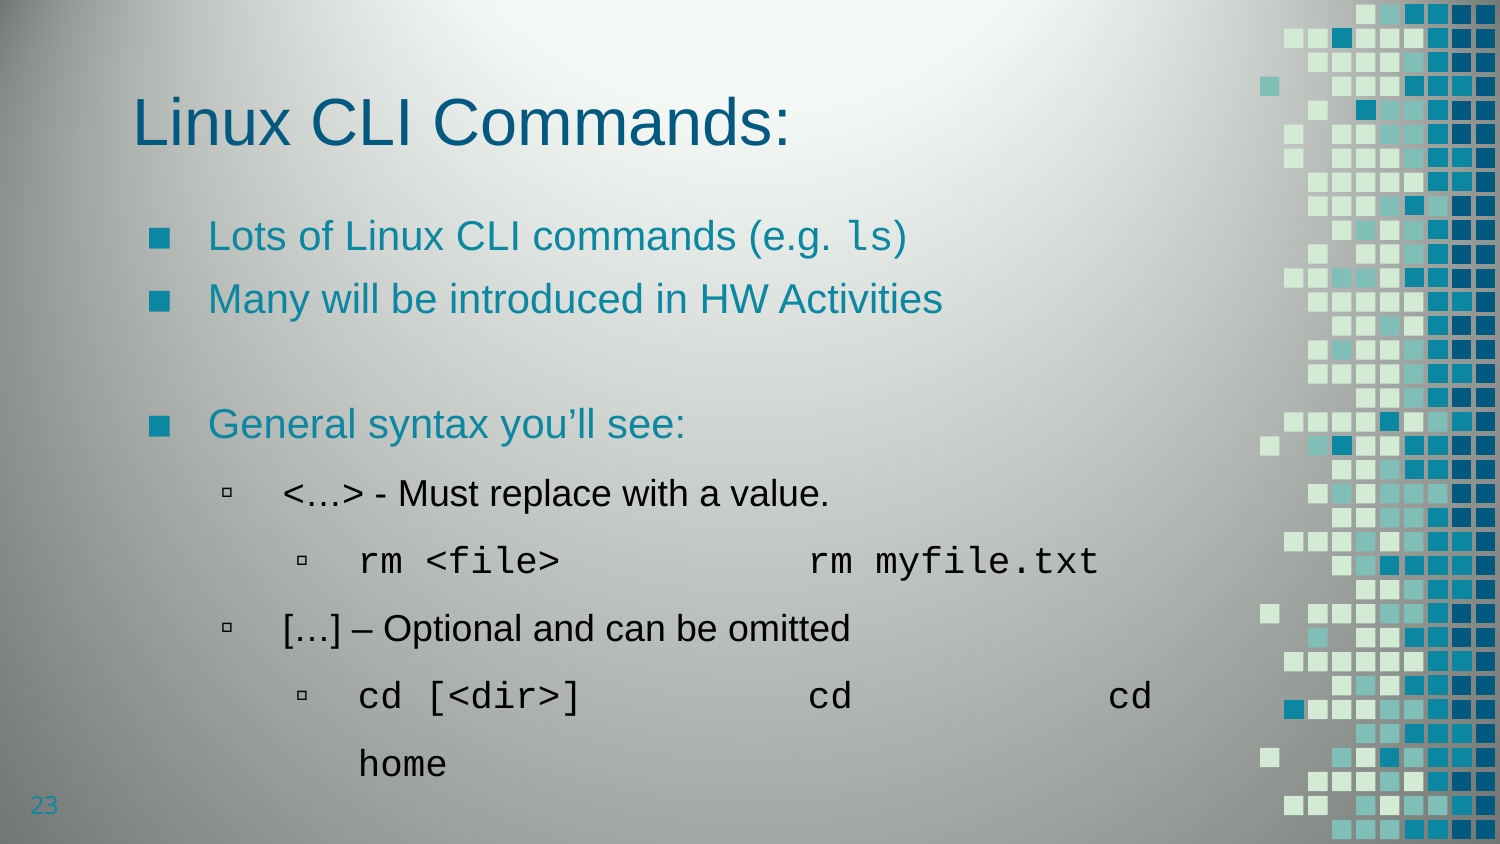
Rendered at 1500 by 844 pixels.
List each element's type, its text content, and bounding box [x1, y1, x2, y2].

slide_number 23 [15, 774, 105, 839]
title Linux CLI Commands: [117, 33, 1227, 175]
picture [0, 0, 1500, 844]
list Lots of Linux CLI commands (e.g. ls) Many will be introduced in HW Activities General syntax you’ll see: <…> - Must replace with a value. rm <file> rm myfile.txt […] – Optional and can be omitted cd [<dir>] cd cd home [117, 193, 1227, 774]
